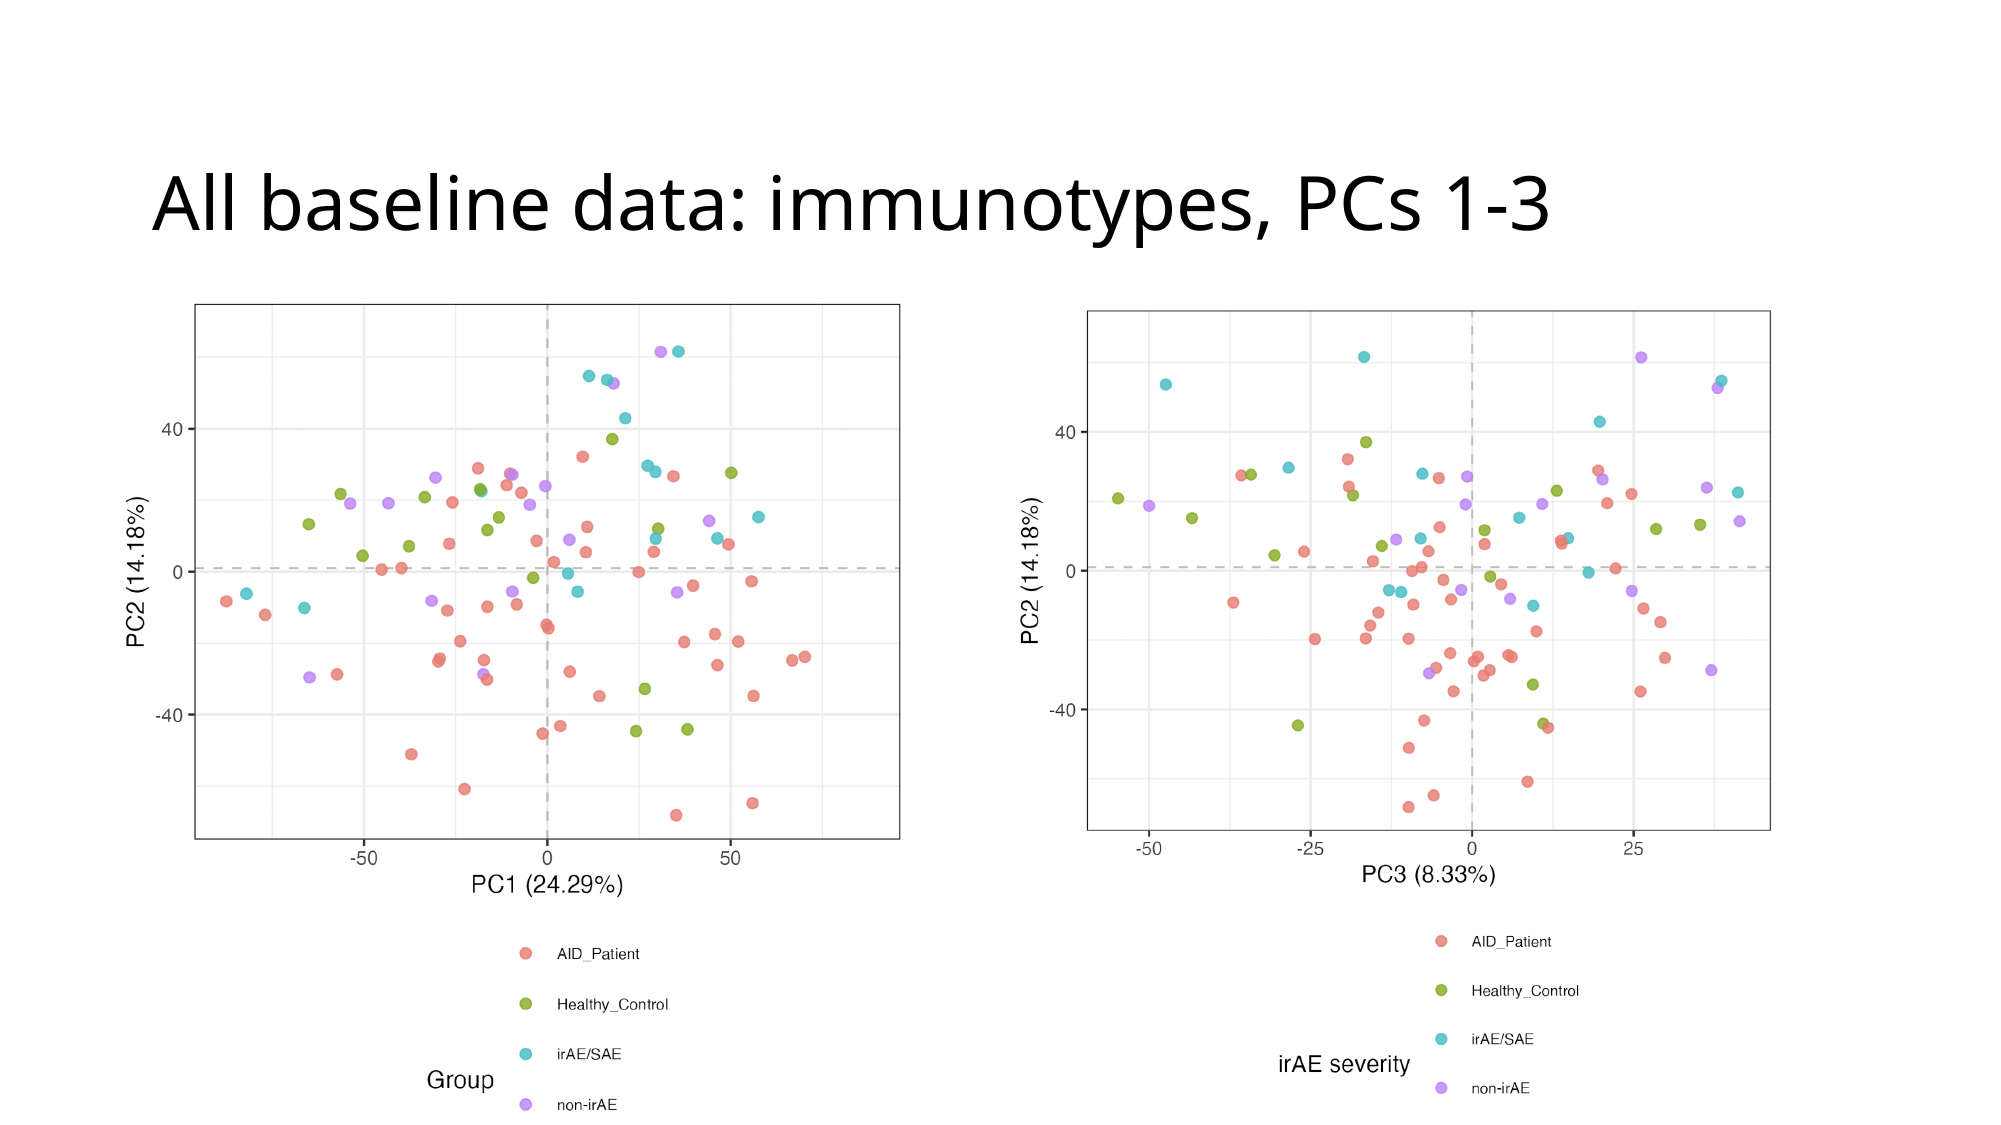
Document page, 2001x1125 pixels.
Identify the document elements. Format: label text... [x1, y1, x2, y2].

picture [1014, 305, 1778, 1117]
title All baseline data: immunotypes, PCs 1-3 [137, 97, 1863, 315]
picture [120, 298, 906, 1125]
